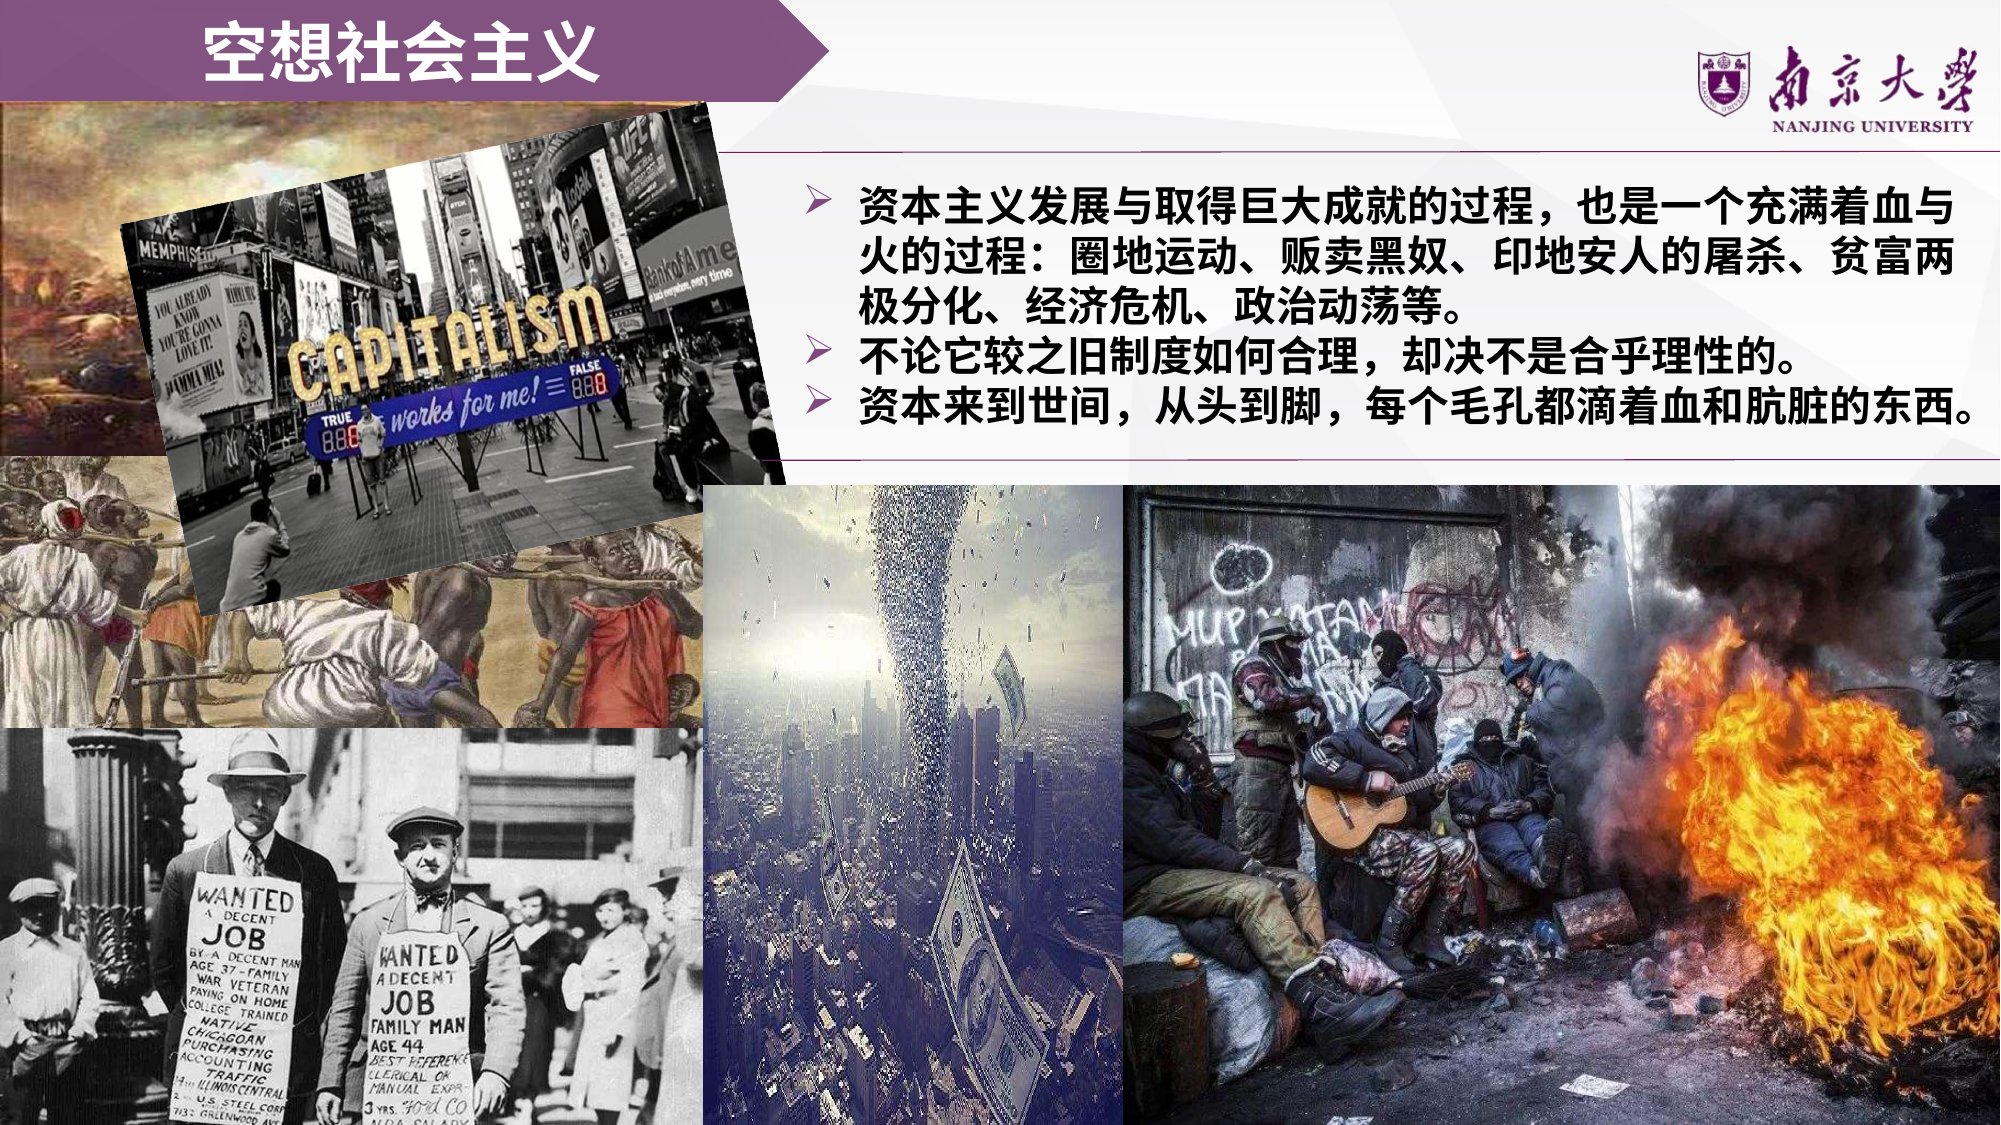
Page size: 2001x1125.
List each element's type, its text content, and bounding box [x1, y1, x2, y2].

text_box 资本主义发展与取得巨大成就的过程，也是一个充满着血与火的过程：圈地运动、贩卖黑奴、印地安人的屠杀、贫富两极分化、经济危机、政治动荡等。 不论它较之旧制度如何合理，却决不是合乎理性的。 资本来到世间，从头到脚，每个毛孔都滴着血和肮脏的东西。 [787, 172, 1971, 438]
picture [0, 0, 2001, 1125]
text_box 空想社会主义 [0, 0, 831, 103]
